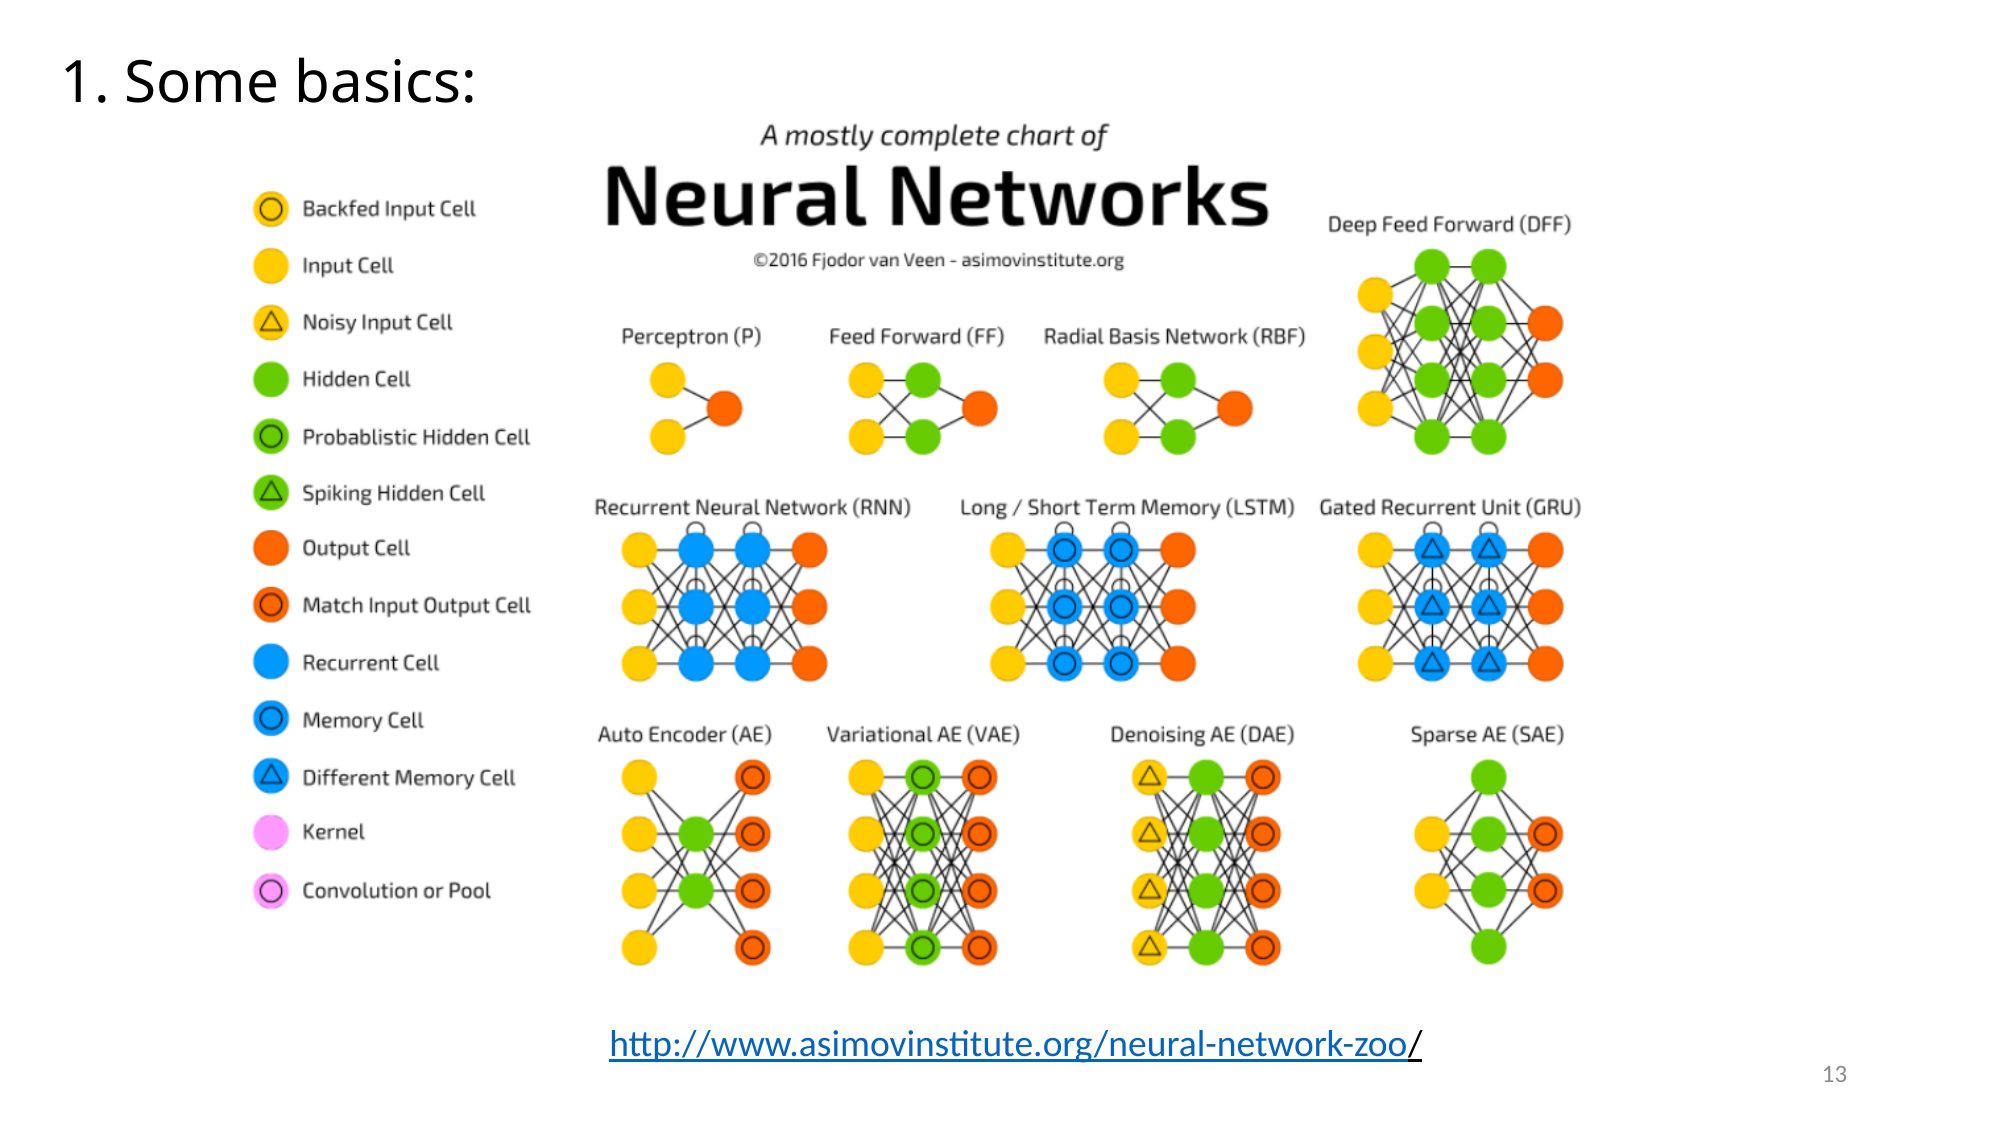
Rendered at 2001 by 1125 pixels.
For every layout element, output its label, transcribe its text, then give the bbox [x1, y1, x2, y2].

text_box http://www.asimovinstitute.org/neural-network-zoo/ [474, 1012, 1567, 1072]
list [194, 72, 1635, 983]
slide_number 13 [1412, 1042, 1863, 1103]
title 1. Some basics: [0, 0, 1725, 169]
